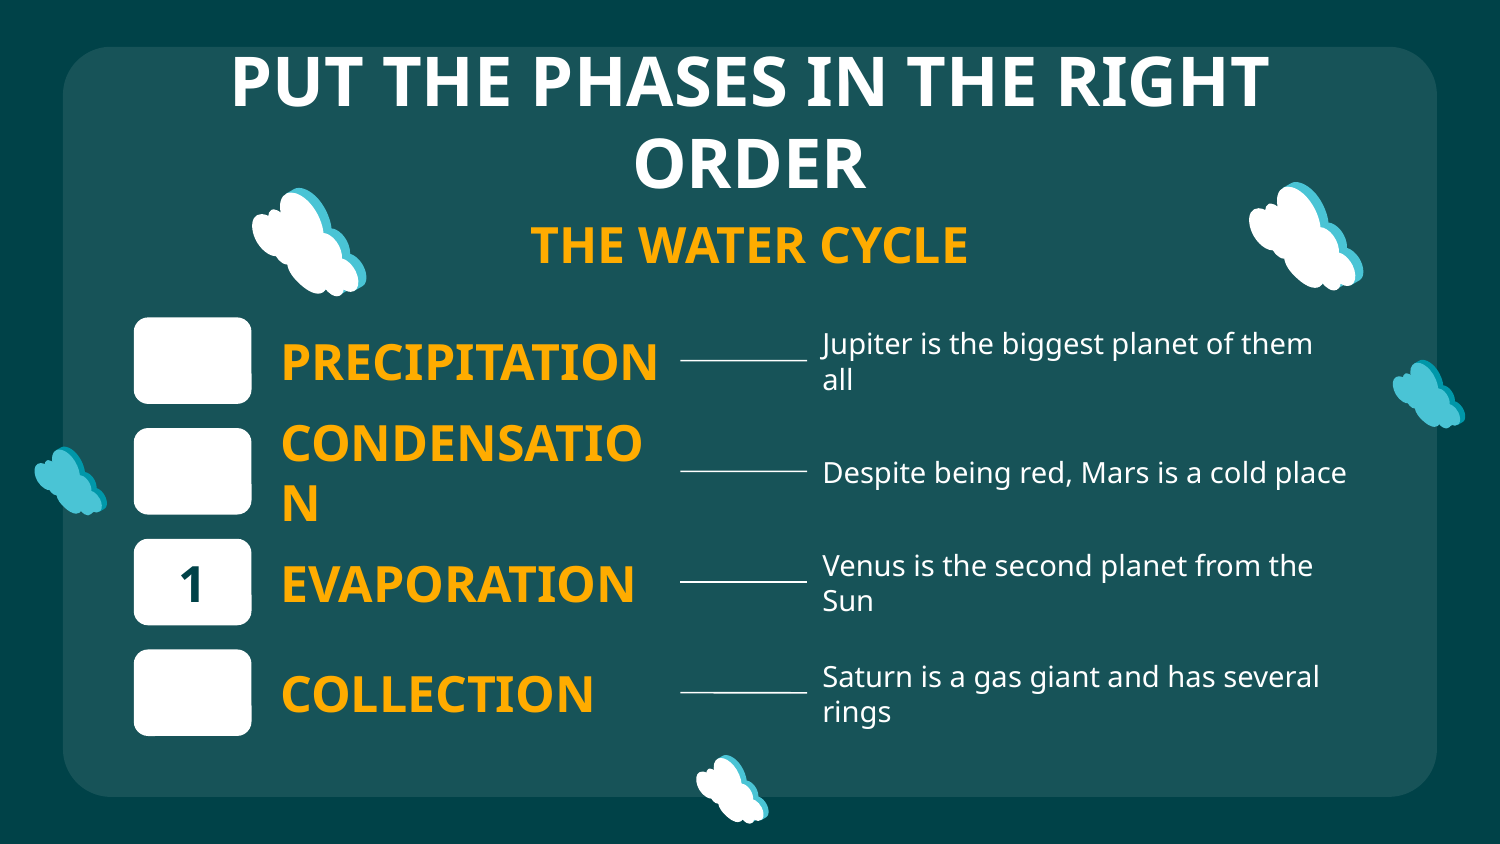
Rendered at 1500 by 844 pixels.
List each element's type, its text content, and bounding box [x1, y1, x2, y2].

text_box Jupiter is the biggest planet of them all [807, 320, 1367, 401]
text_box Saturn is a gas giant and has several rings [807, 653, 1367, 733]
text_box [133, 649, 252, 737]
text_box THE WATER CYCLE [418, 200, 1082, 288]
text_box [34, 447, 107, 515]
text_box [695, 755, 768, 824]
text_box [133, 317, 252, 404]
title PUT THE PHASES IN THE RIGHT ORDER [118, 72, 1382, 167]
text_box COLLECTION [265, 649, 681, 736]
text_box Despite being red, Mars is a cold place [807, 431, 1367, 512]
text_box EVAPORATION [265, 538, 681, 626]
text_box Venus is the second planet from the Sun [807, 542, 1367, 622]
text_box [251, 188, 366, 296]
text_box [1248, 182, 1363, 291]
text_box CONDENSATION [265, 428, 681, 515]
text_box PRECIPITATION [265, 317, 681, 404]
text_box 1 [133, 538, 252, 626]
text_box [133, 428, 252, 515]
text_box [1392, 360, 1465, 429]
